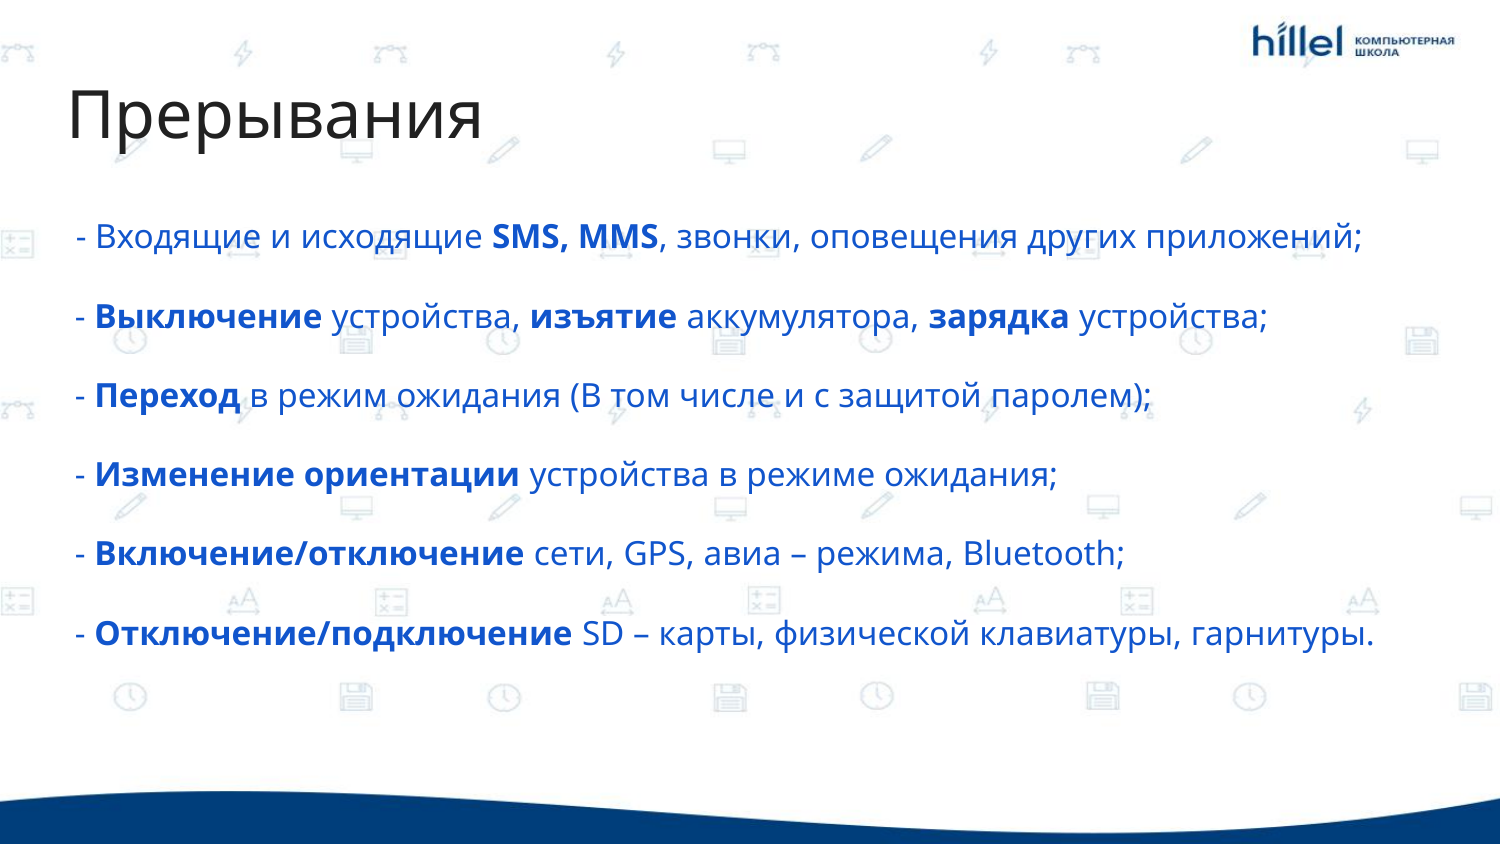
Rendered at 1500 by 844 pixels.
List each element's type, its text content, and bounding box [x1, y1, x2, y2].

title Прерывания [51, 72, 1449, 167]
picture [0, 0, 1500, 844]
list - Входящие и исходящие SMS, MMS, звонки, оповещения других приложений; - Выключение устройства, изъятие аккумулятора, зарядка устройства; - Переход в режим ожидания (В том числе и с защитой паролем); - Изменение ориентации устройства в режиме ожидания; - Включение/отключение сети, GPS, авиа – режима, Bluetooth; - Отключение/подключение SD – карты, физической клавиатуры, гарнитуры. [51, 189, 1449, 750]
